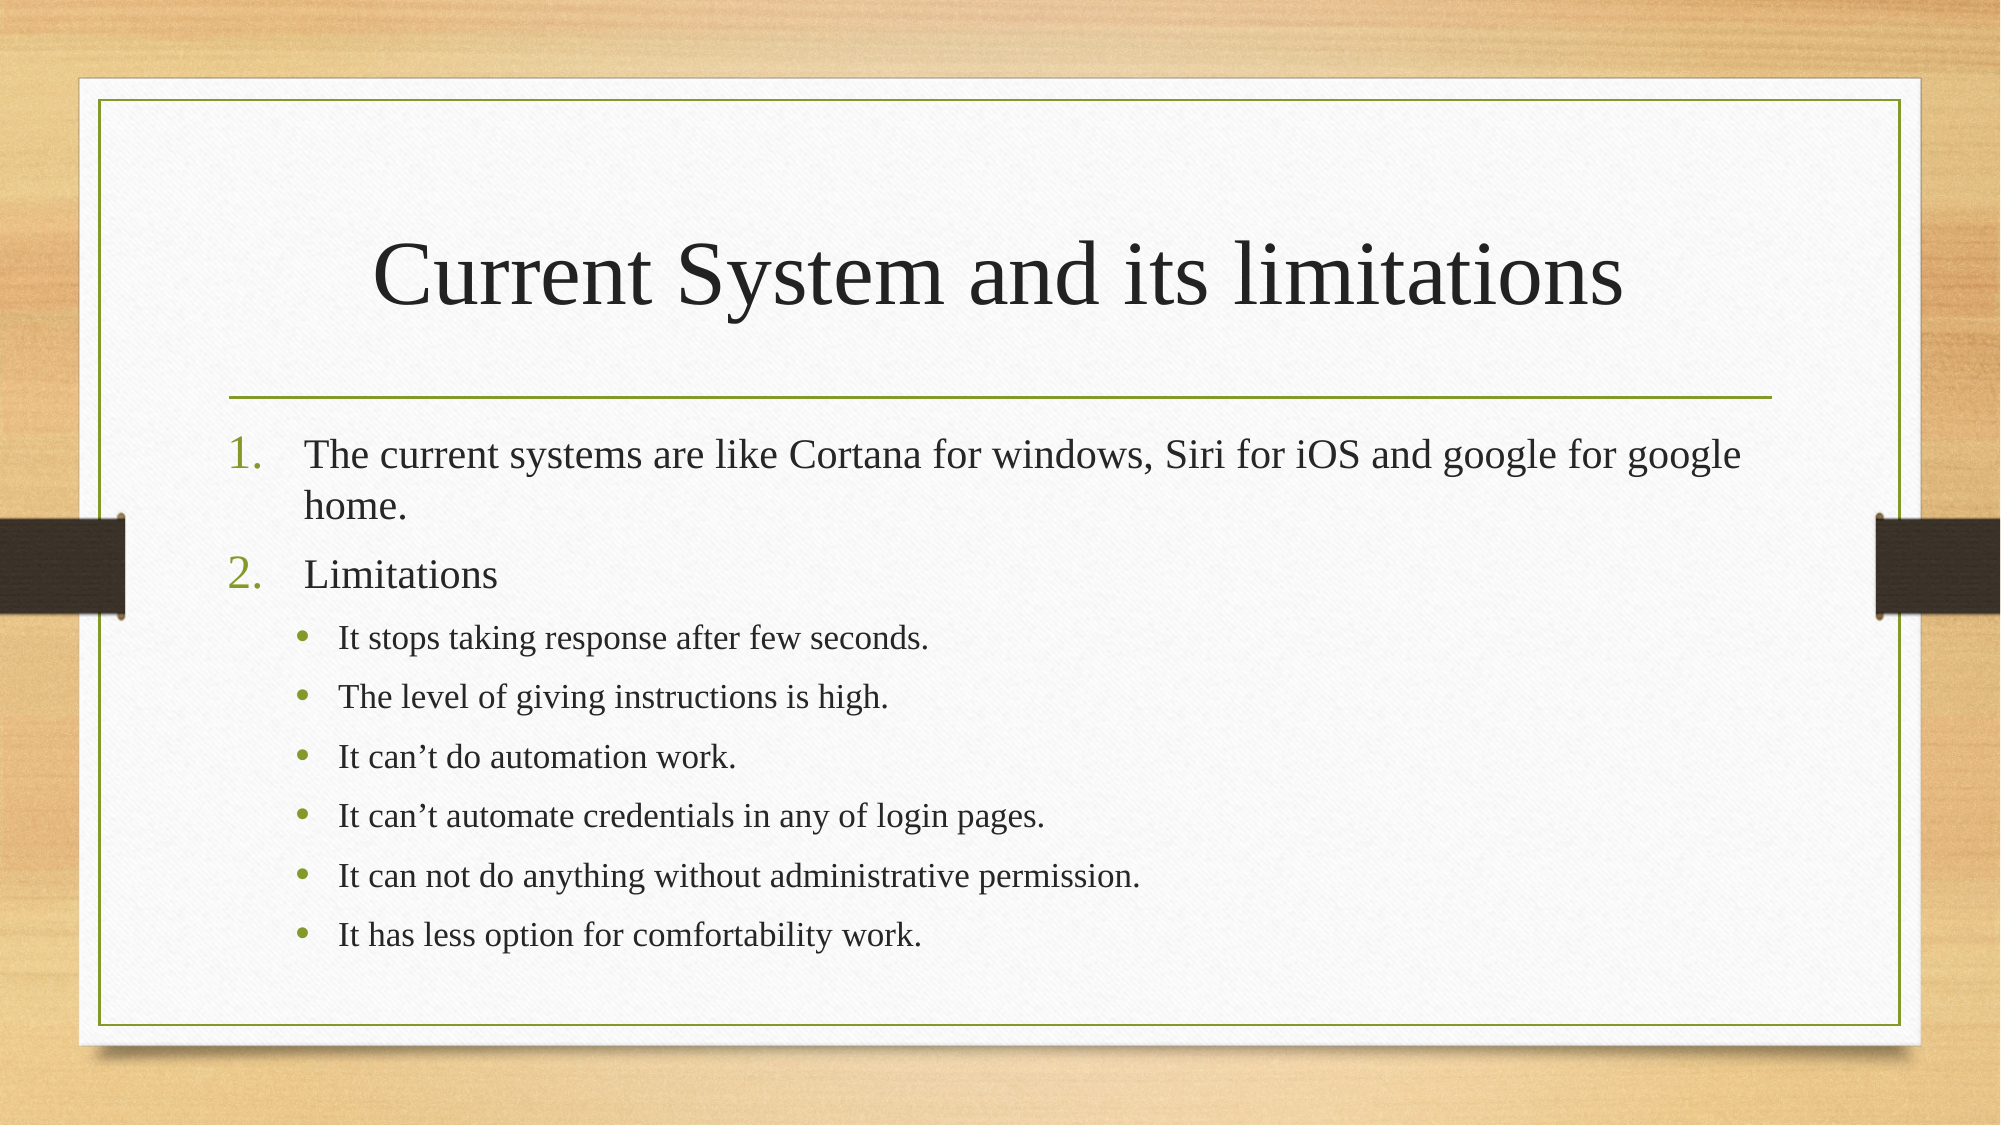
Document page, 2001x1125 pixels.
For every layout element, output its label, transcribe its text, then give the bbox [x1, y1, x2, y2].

title Current System and its limitations [212, 161, 1788, 375]
picture [0, 0, 2001, 1125]
list The current systems are like Cortana for windows, Siri for iOS and google for google home. Limitations It stops taking response after few seconds. The level of giving instructions is high. It can’t do automation work. It can’t automate credentials in any of login pages. It can not do anything without administrative permission. It has less option for comfortability work. [212, 419, 1788, 964]
